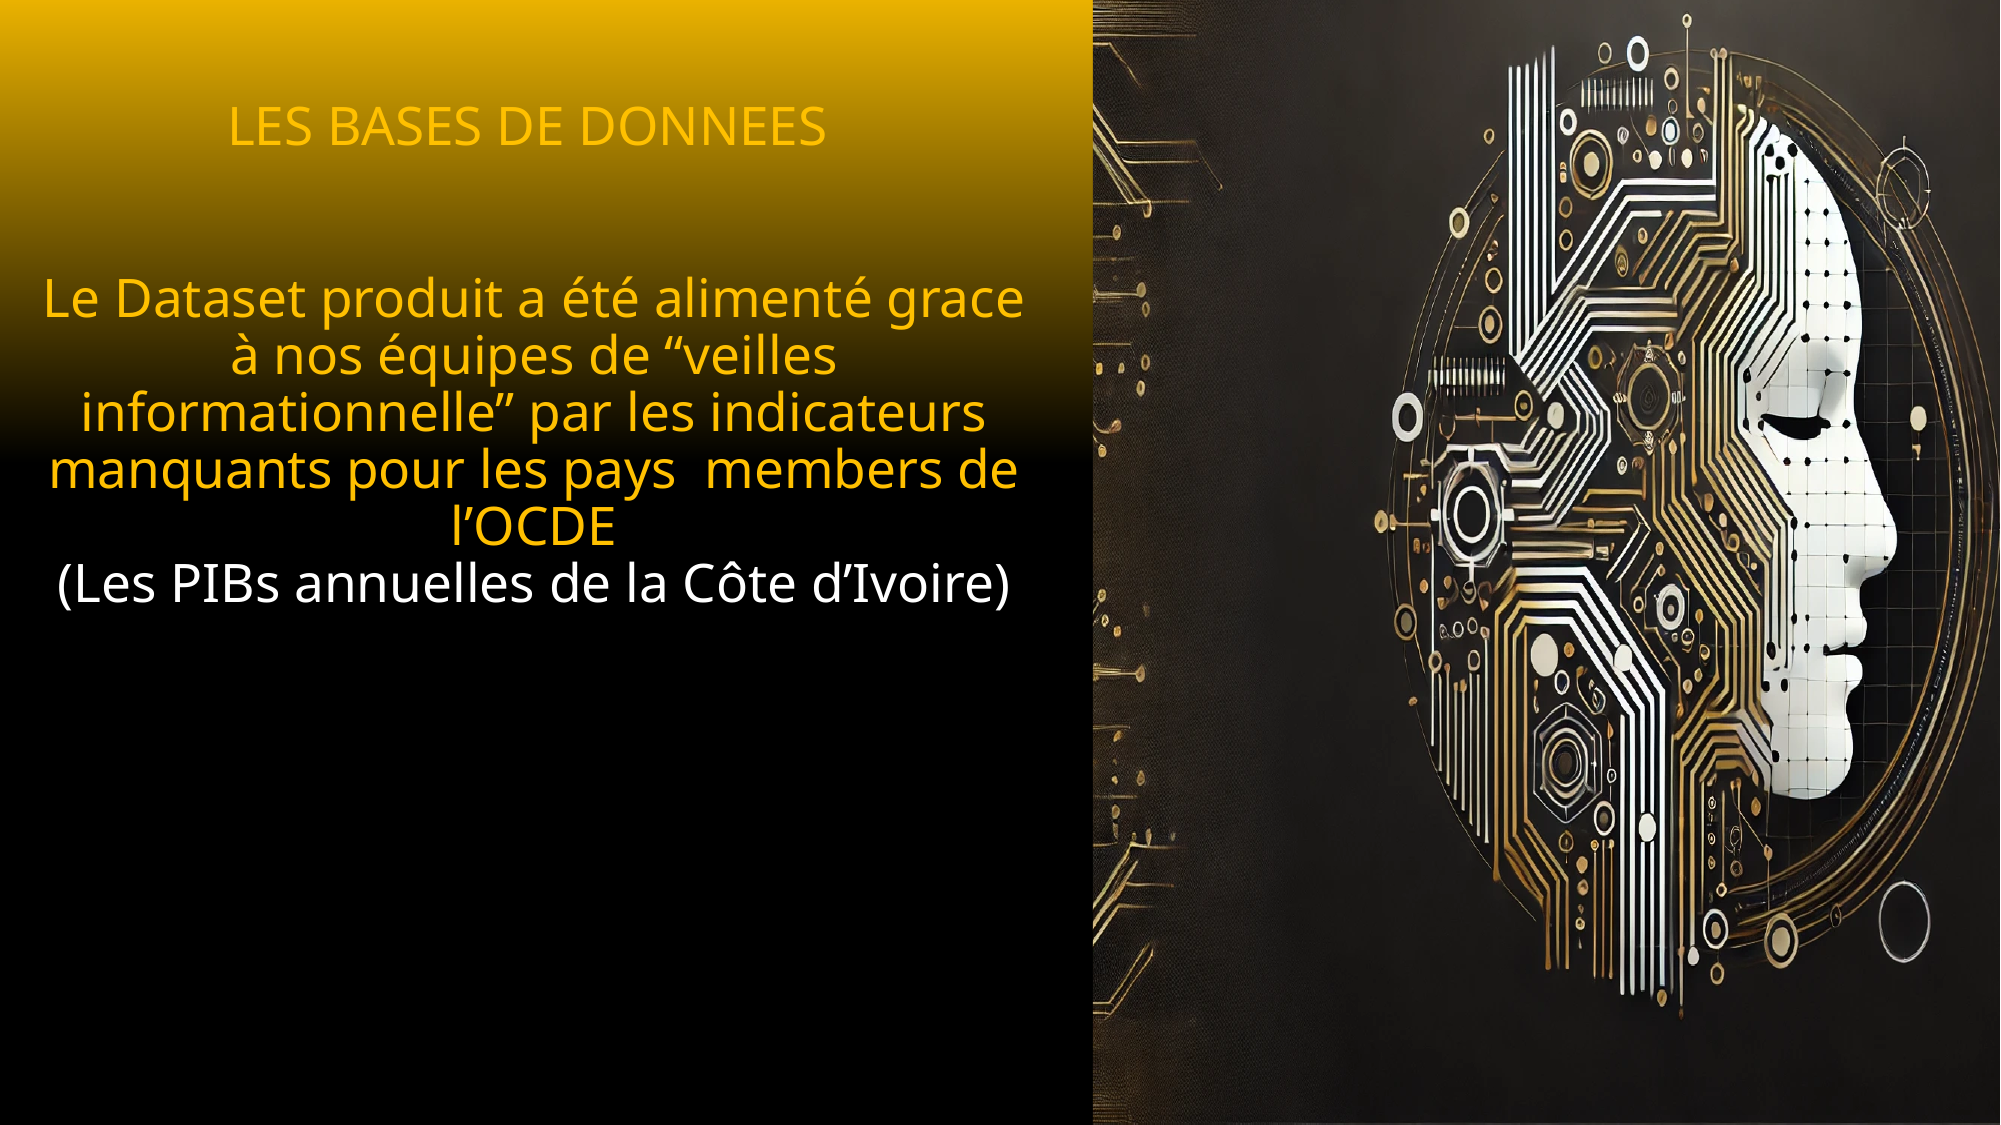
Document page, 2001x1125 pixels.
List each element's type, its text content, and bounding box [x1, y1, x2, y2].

picture [1092, 0, 2000, 1125]
title LES BASES DE DONNEES Le Dataset produit a été alimenté grace à nos équipes de “veilles informationnelle” par les indicateurs manquants pour les pays members de l’OCDE (Les PIBs annuelles de la Côte d’Ivoire) [16, 89, 1052, 915]
